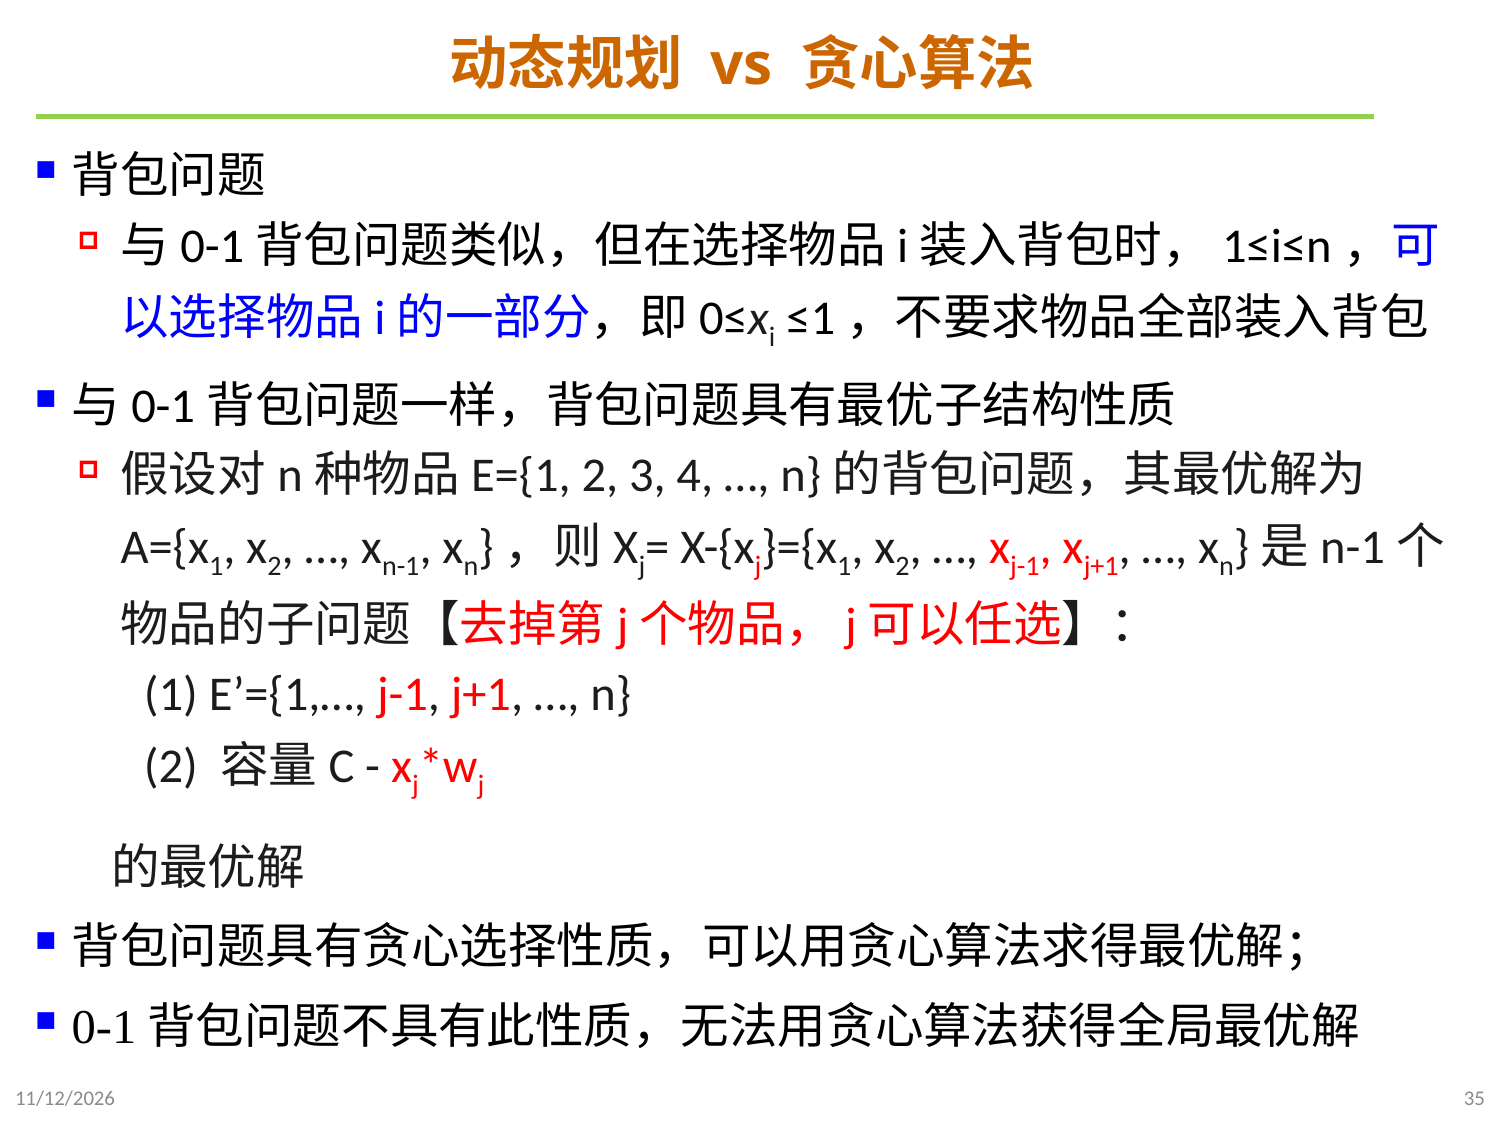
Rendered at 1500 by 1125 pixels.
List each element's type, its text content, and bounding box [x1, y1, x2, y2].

list 背包问题 与0-1背包问题类似，但在选择物品i装入背包时，1≤i≤n，可以选择物品i的一部分，即0≤xi ≤1，不要求物品全部装入背包 与0-1背包问题一样，背包问题具有最优子结构性质 假设对n种物品E={1, 2, 3, 4, …, n}的背包问题，其最优解为A={x1, x2, …, xn-1, xn}，则Xj= X-{xj}={x1, x2, …, xj-1, xj+1, …, xn}是n-1个物品的子问题【去掉第j个物品，j可以任选】： (1) E’={1,…, j-1, j+1, …, n} (2) 容量C - xj*wj 的最优解 背包问题具有贪心选择性质，可以用贪心算法求得最优解； 0-1背包问题不具有此性质，无法用贪心算法获得全局最优解 [20, 125, 1480, 1072]
slide_number 35 [1162, 1071, 1500, 1123]
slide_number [0, 1071, 338, 1123]
title 动态规划 vs 贪心算法 [95, 14, 1390, 117]
